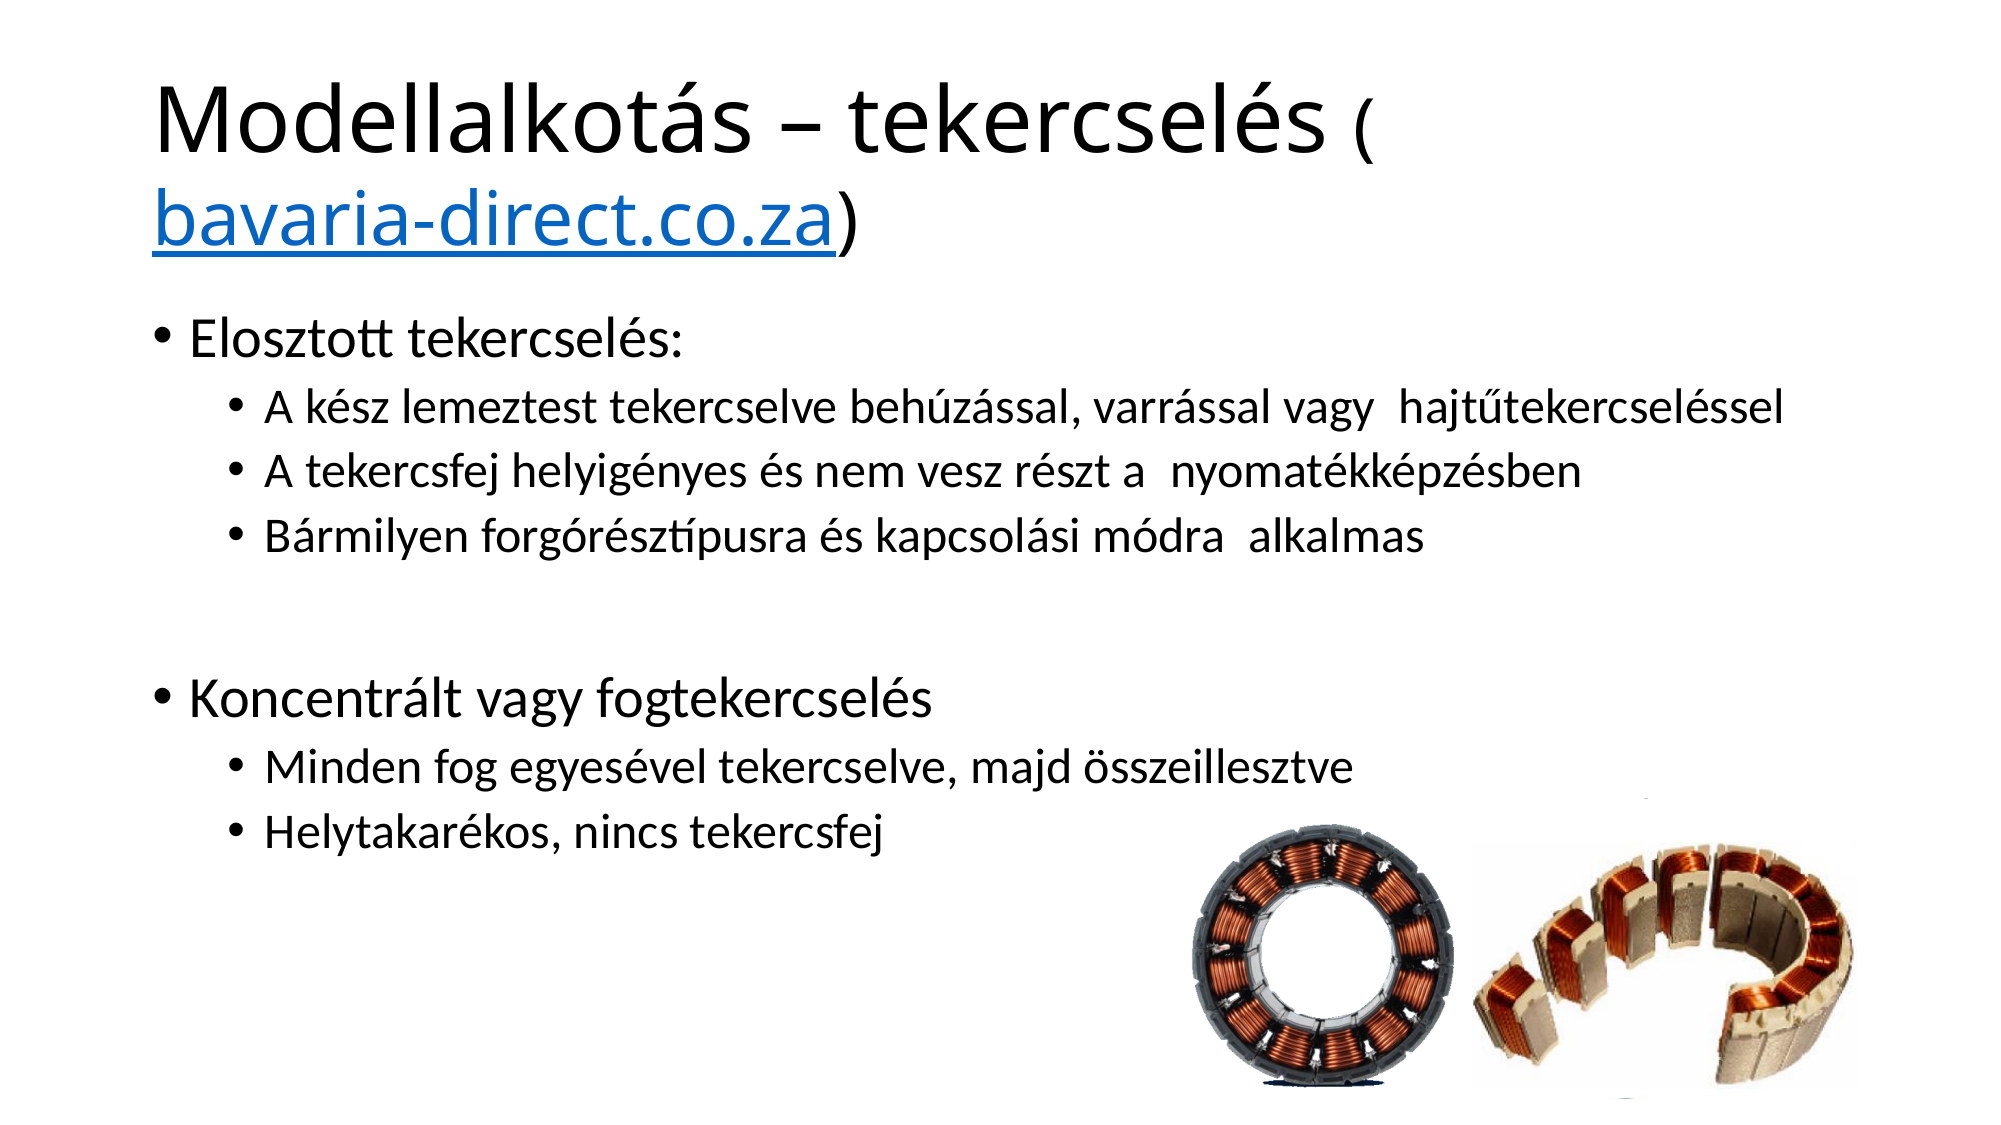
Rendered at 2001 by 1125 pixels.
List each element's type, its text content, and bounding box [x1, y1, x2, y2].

picture [1169, 798, 1863, 1099]
list Elosztott tekercselés: A kész lemeztest tekercselve behúzással, varrással vagy hajtűtekercseléssel A tekercsfej helyigényes és nem vesz részt a nyomatékképzésben Bármilyen forgórésztípusra és kapcsolási módra alkalmas Koncentrált vagy fogtekercselés Minden fog egyesével tekercselve, majd összeillesztve Helytakarékos, nincs tekercsfej [137, 299, 1863, 1014]
title Modellalkotás – tekercselés (bavaria-direct.co.za) [137, 59, 1863, 278]
